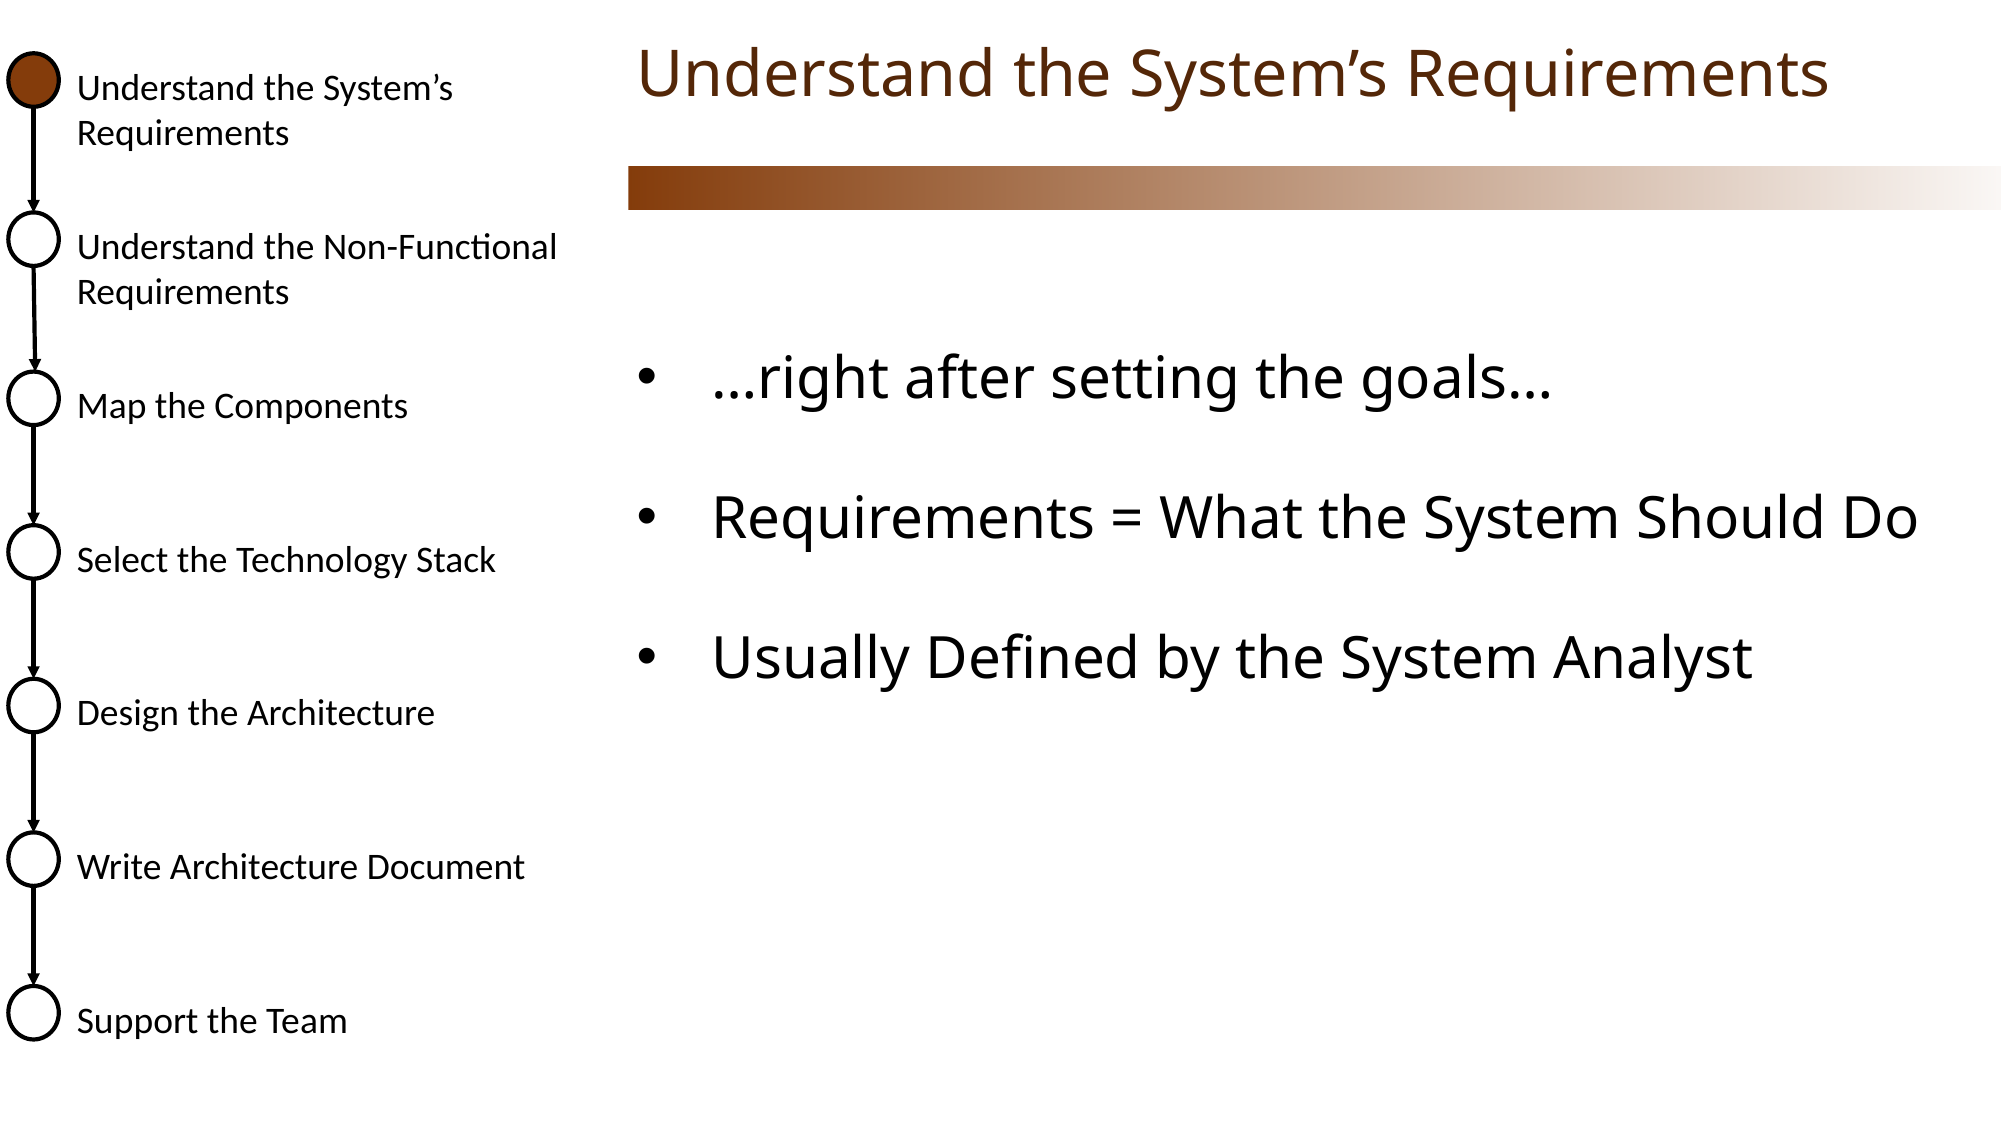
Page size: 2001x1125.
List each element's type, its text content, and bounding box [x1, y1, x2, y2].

text_box Understand the System’s Requirements [621, 24, 2000, 117]
text_box [750, 166, 2000, 211]
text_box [8, 53, 750, 1049]
text_box …right after setting the goals… Requirements = What the System Should Do Usually Defined by the System Analyst [750, 263, 2000, 698]
